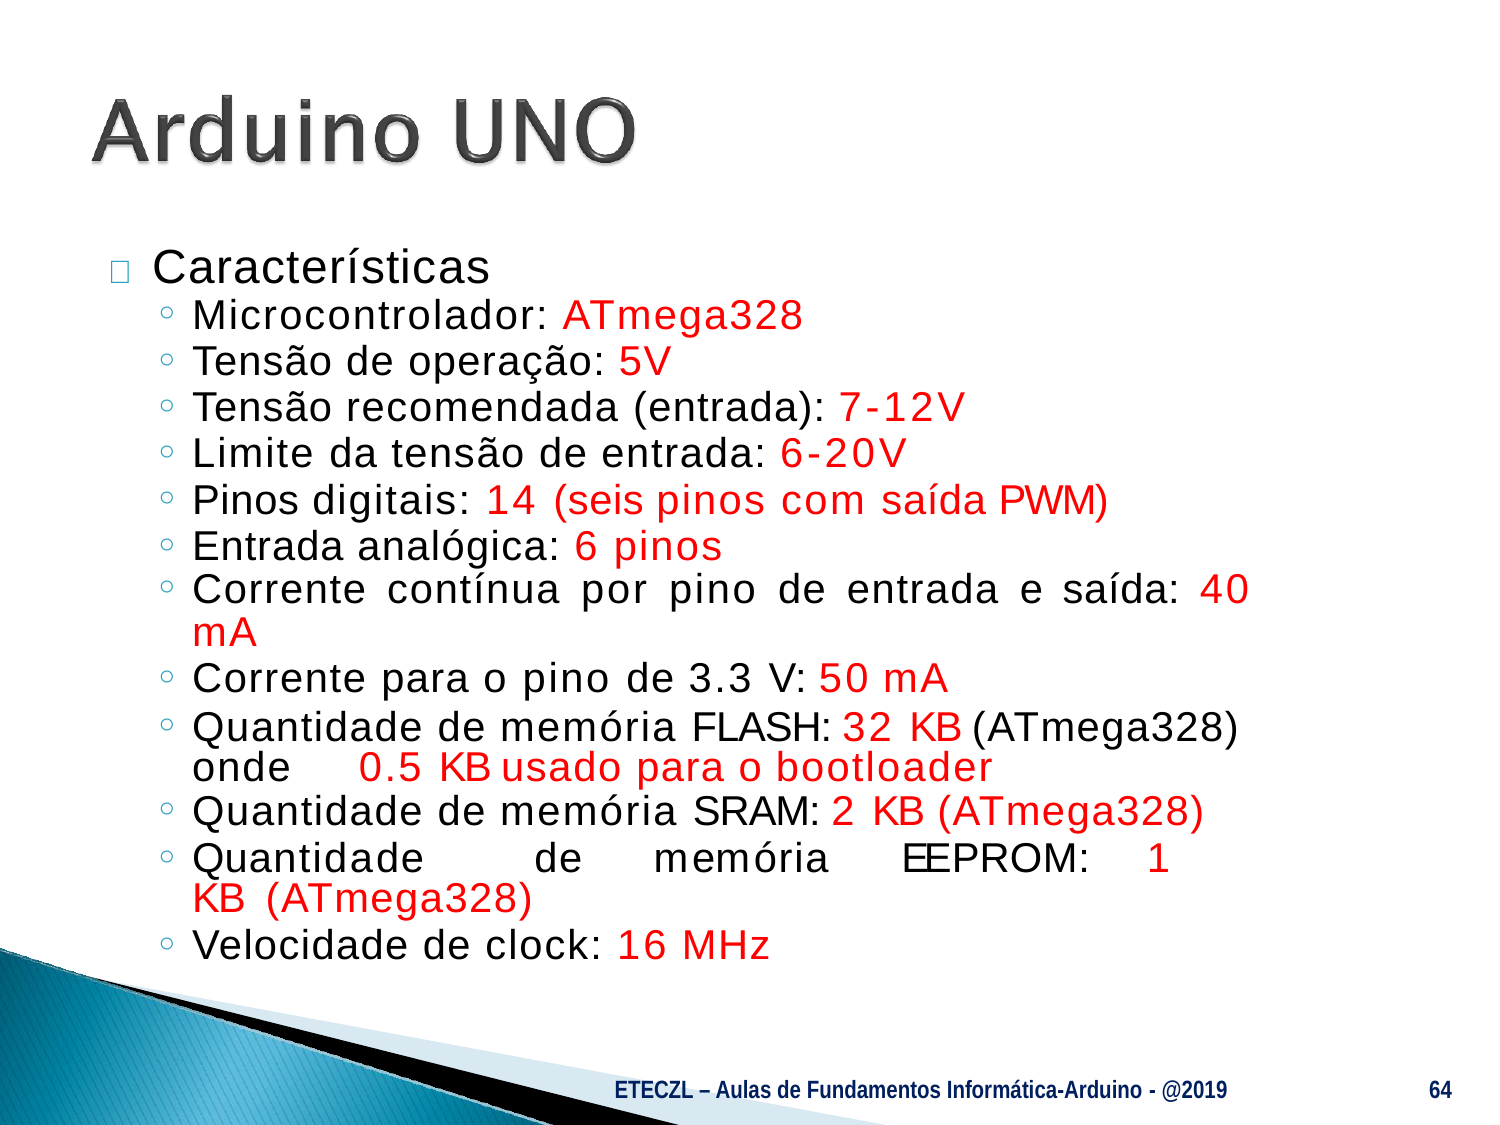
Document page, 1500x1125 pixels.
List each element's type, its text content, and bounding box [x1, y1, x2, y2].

footer ETECZL – Aulas de Fundamentos Informática-Arduino - @2019 [612, 1072, 1364, 1125]
picture [0, 948, 558, 1125]
slide_number 64 [1424, 1072, 1468, 1125]
text_box [35, 60, 720, 248]
list Microcontrolador: ATmega328 Tensão de operação: 5V Tensão recomendada (entrada): 7-12V Limite da tensão de entrada: 6-20V Pinos digitais: 14 (seis pinos com saída PWM) Entrada analógica: 6 pinos Corrente contínua por pino de entrada e saída: 40 mA Corrente para o pino de 3.3 V: 50 mA Quantidade de memória FLASH: 32 KB (ATmega328) onde 0.5 KB usado para o bootloader Quantidade de memória SRAM: 2 KB (ATmega328) Quantidade de memória EEPROM: 1 KB (ATmega328) Velocidade de clock: 16 MHz [152, 287, 1258, 968]
title  Características [105, 248, 493, 424]
